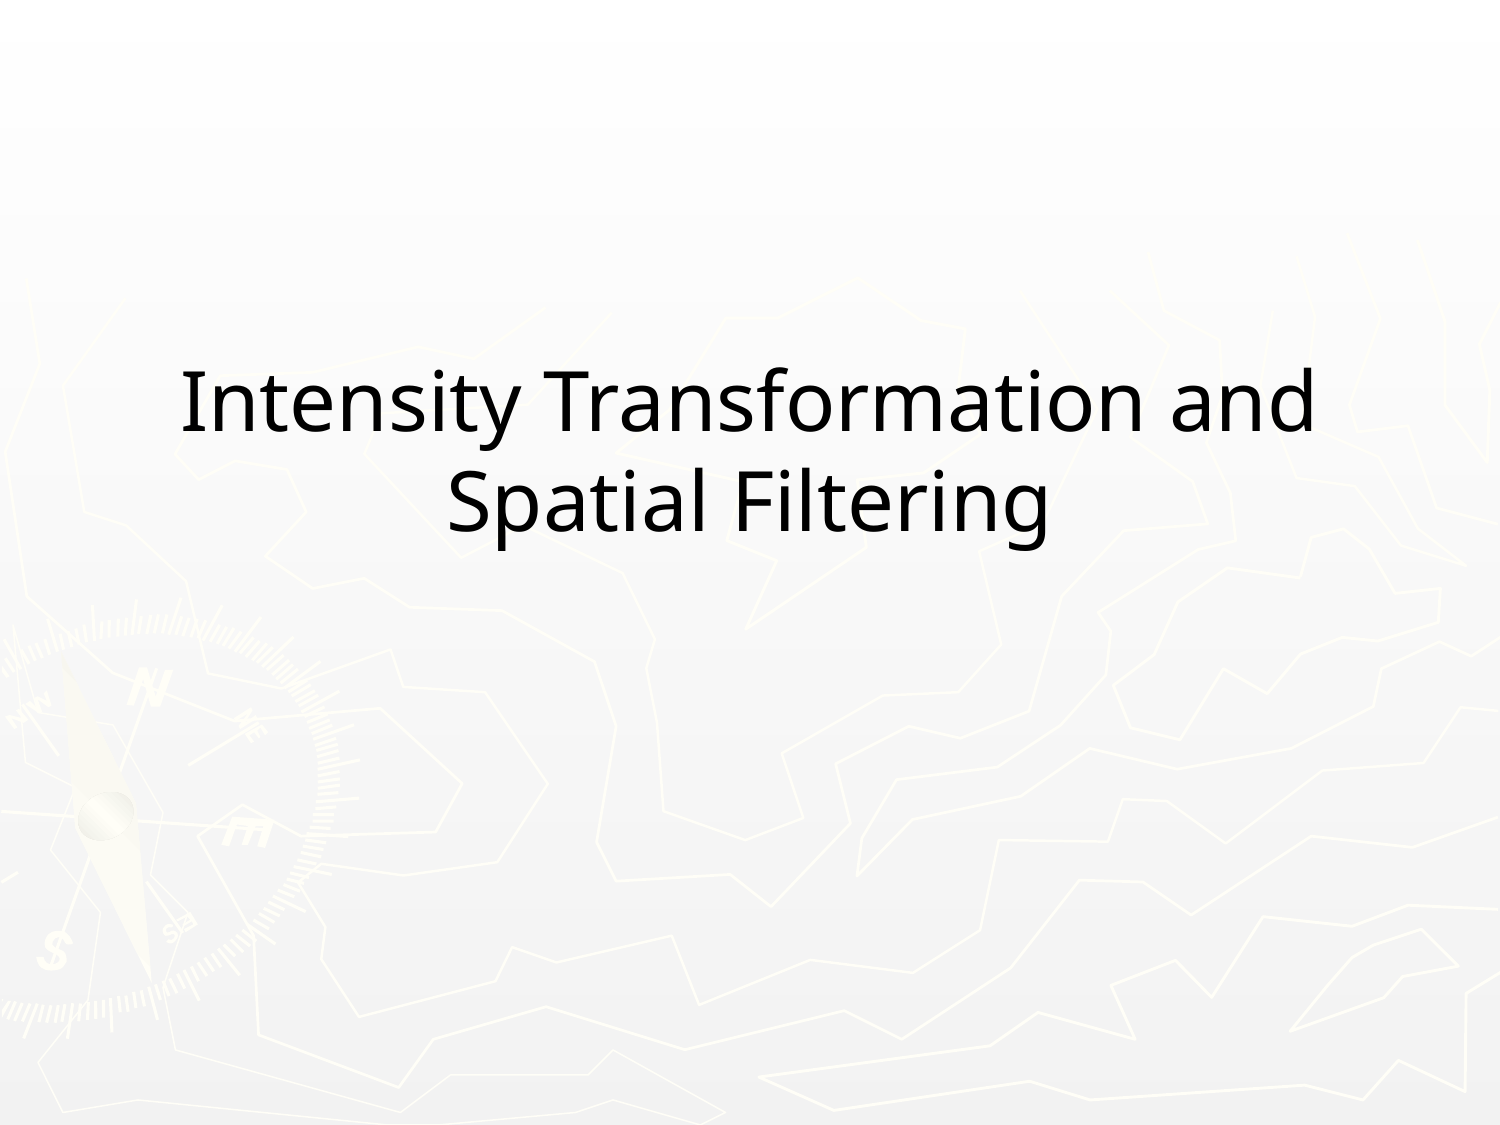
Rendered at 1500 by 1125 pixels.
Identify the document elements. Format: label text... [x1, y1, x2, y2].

title Intensity Transformation and Spatial Filtering [75, 232, 1425, 556]
